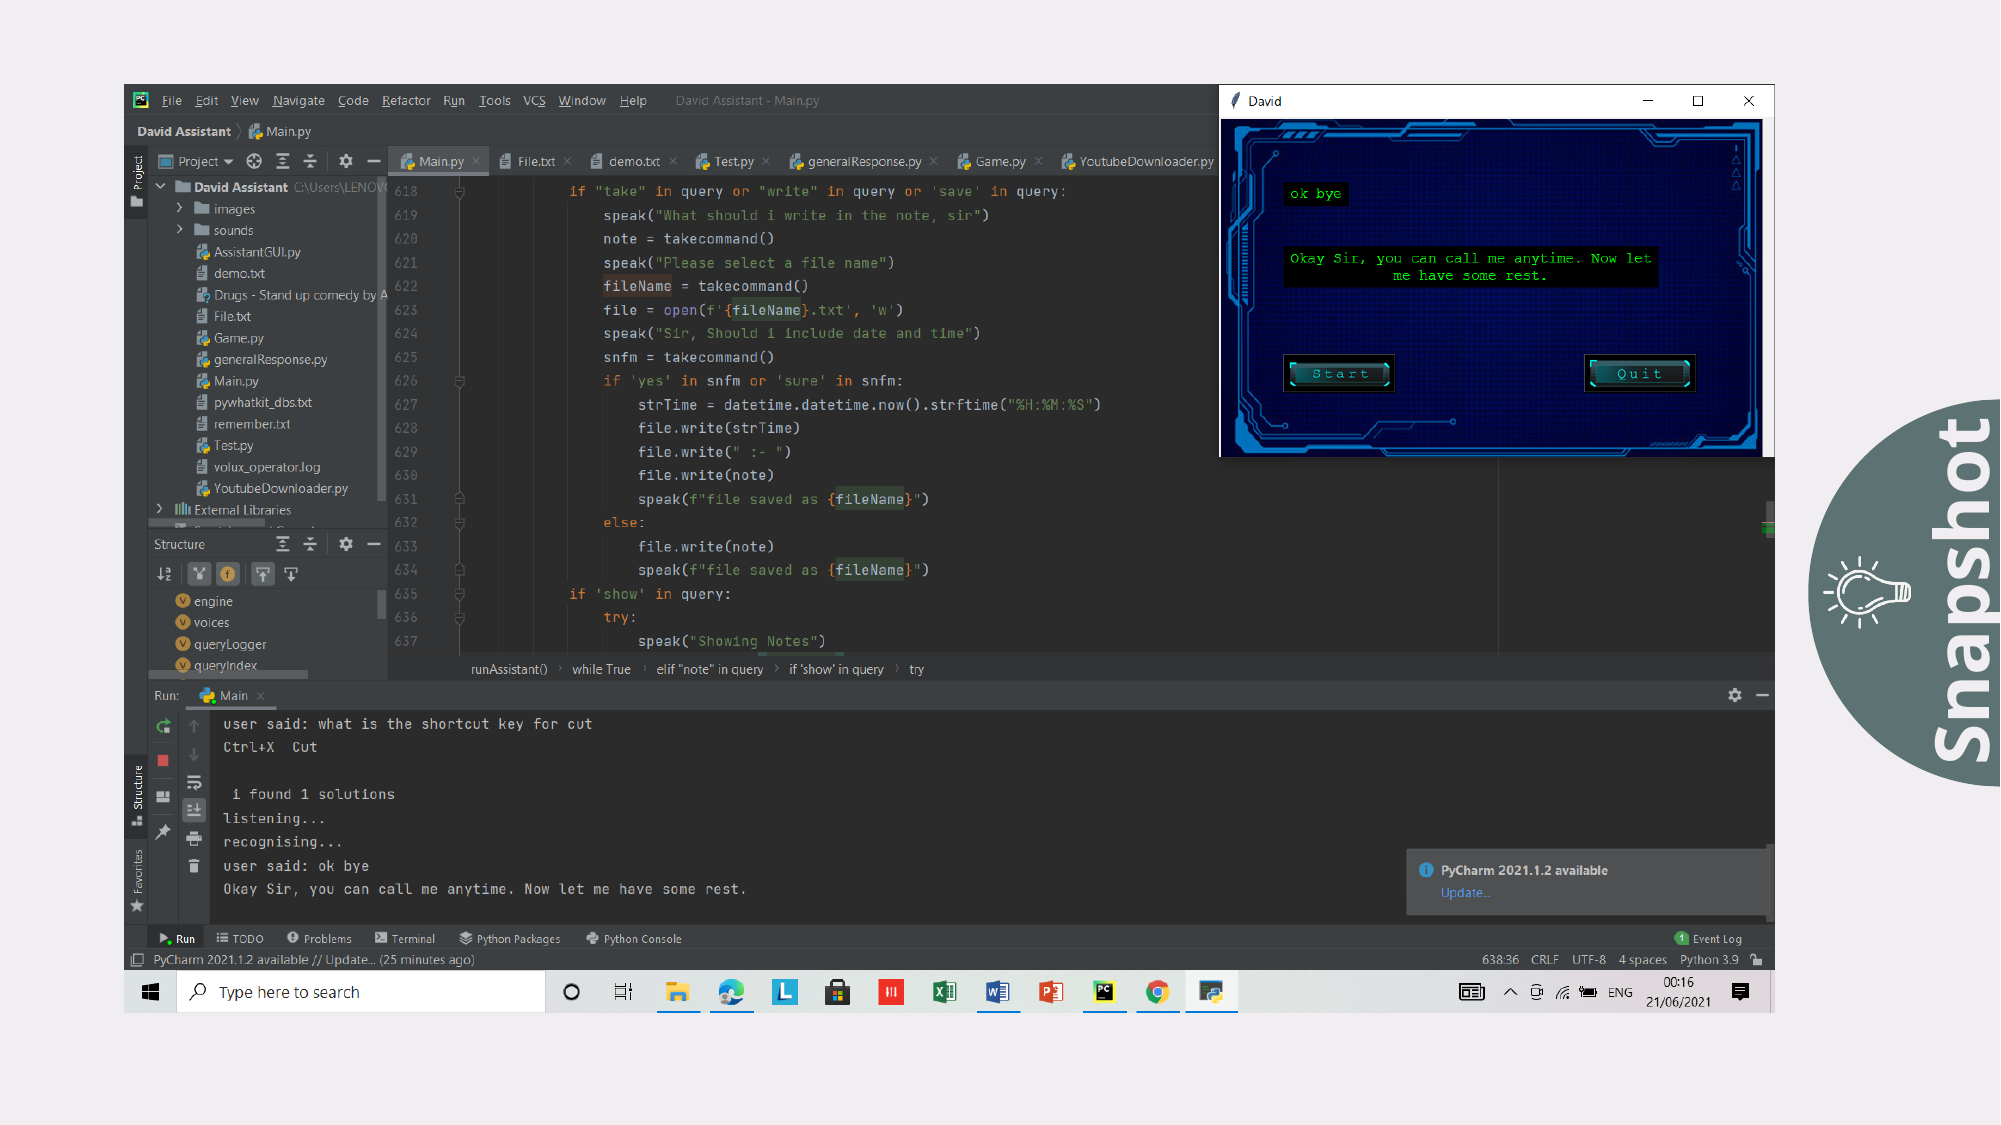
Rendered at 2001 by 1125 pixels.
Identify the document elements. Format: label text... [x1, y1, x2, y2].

picture [1823, 548, 1911, 636]
text_box Snapshots [1906, 393, 2000, 789]
text_box [1807, 423, 1906, 763]
picture [124, 84, 1775, 1013]
